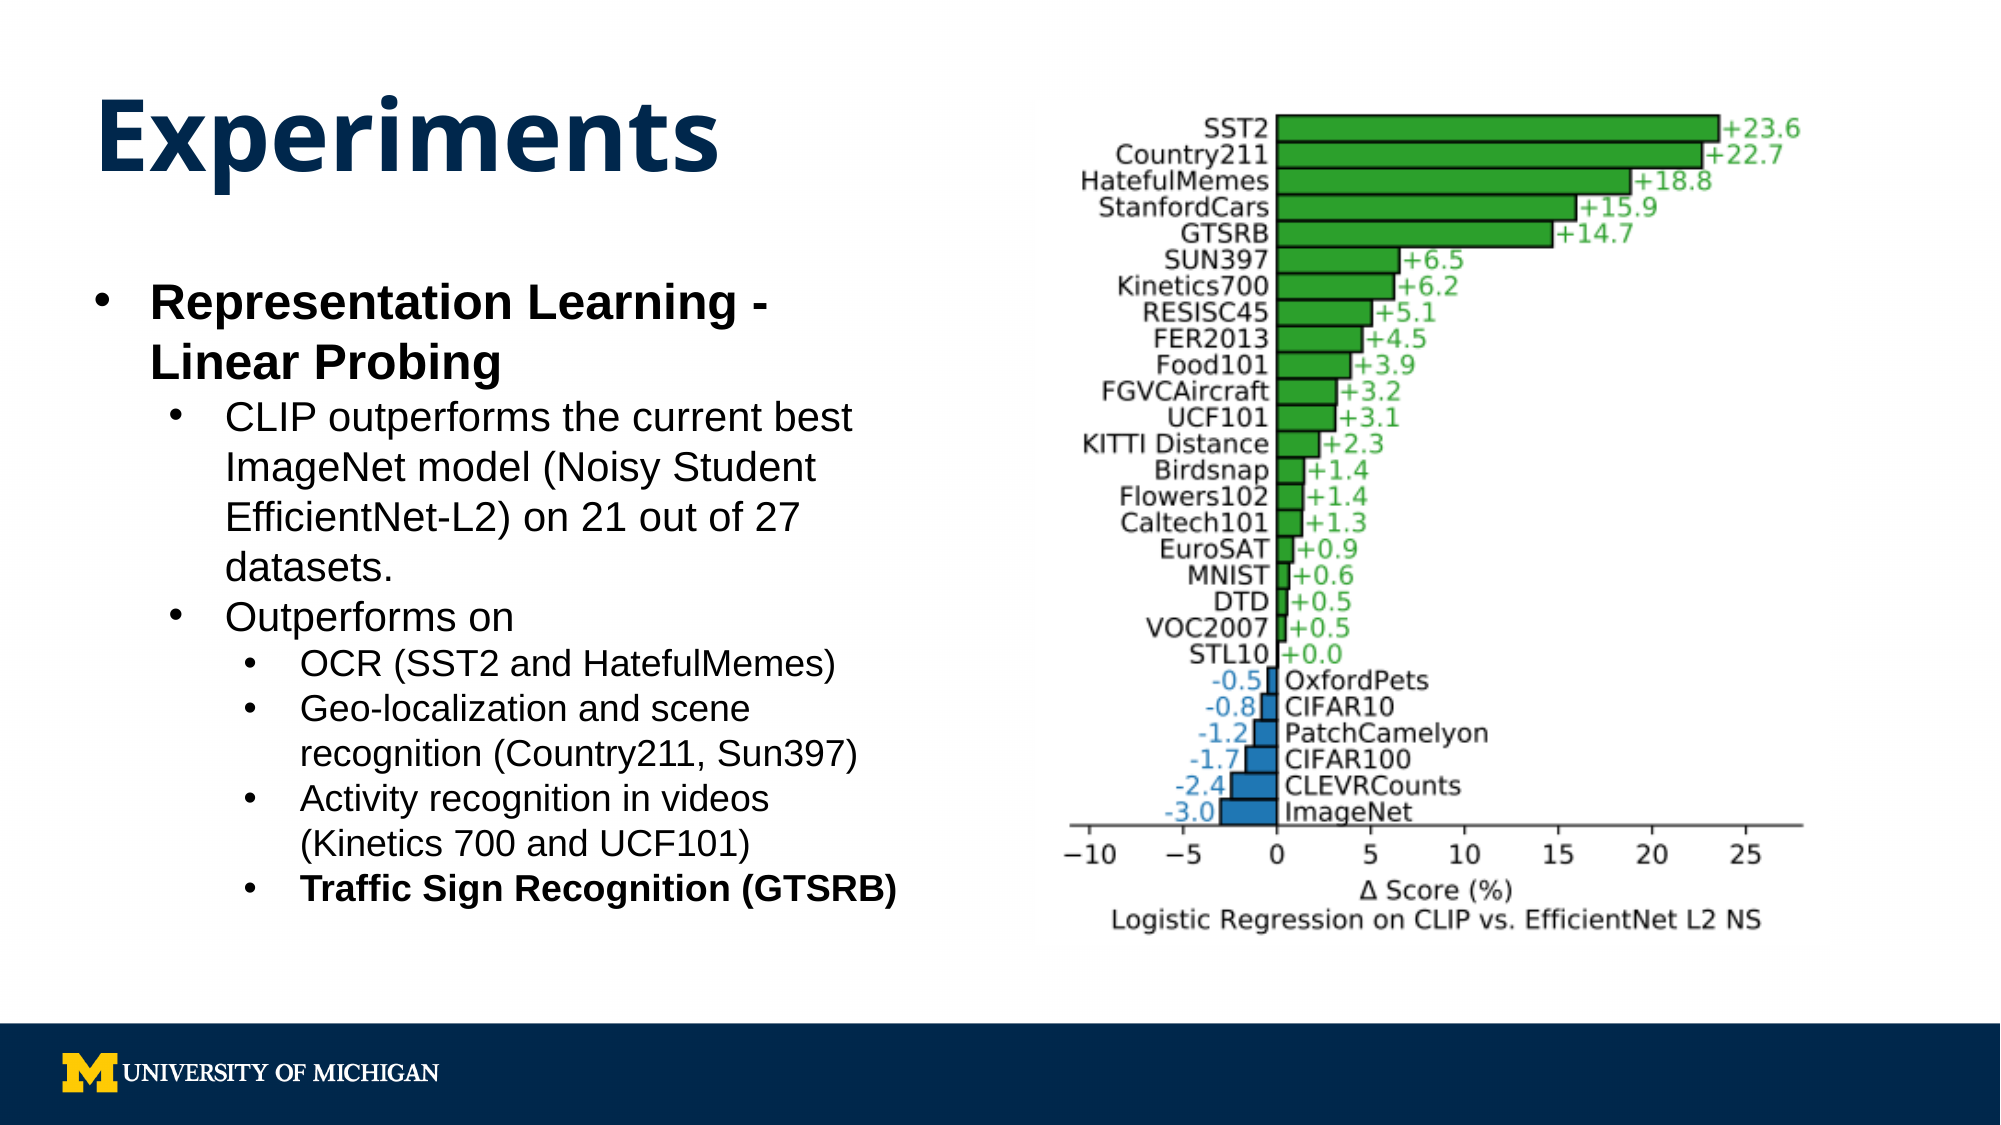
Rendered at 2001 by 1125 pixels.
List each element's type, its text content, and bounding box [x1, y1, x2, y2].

subtitle Representation Learning - Linear Probing CLIP outperforms the current best ImageNet model (Noisy Student EfficientNet-L2) on 21 out of 27 datasets. Outperforms on OCR (SST2 and HatefulMemes) Geo-localization and scene recognition (Country211, Sun397) Activity recognition in videos (Kinetics 700 and UCF101) Traffic Sign Recognition (GTSRB) [78, 261, 928, 1016]
picture [0, 0, 2000, 1125]
title Experiments [78, 58, 1579, 201]
